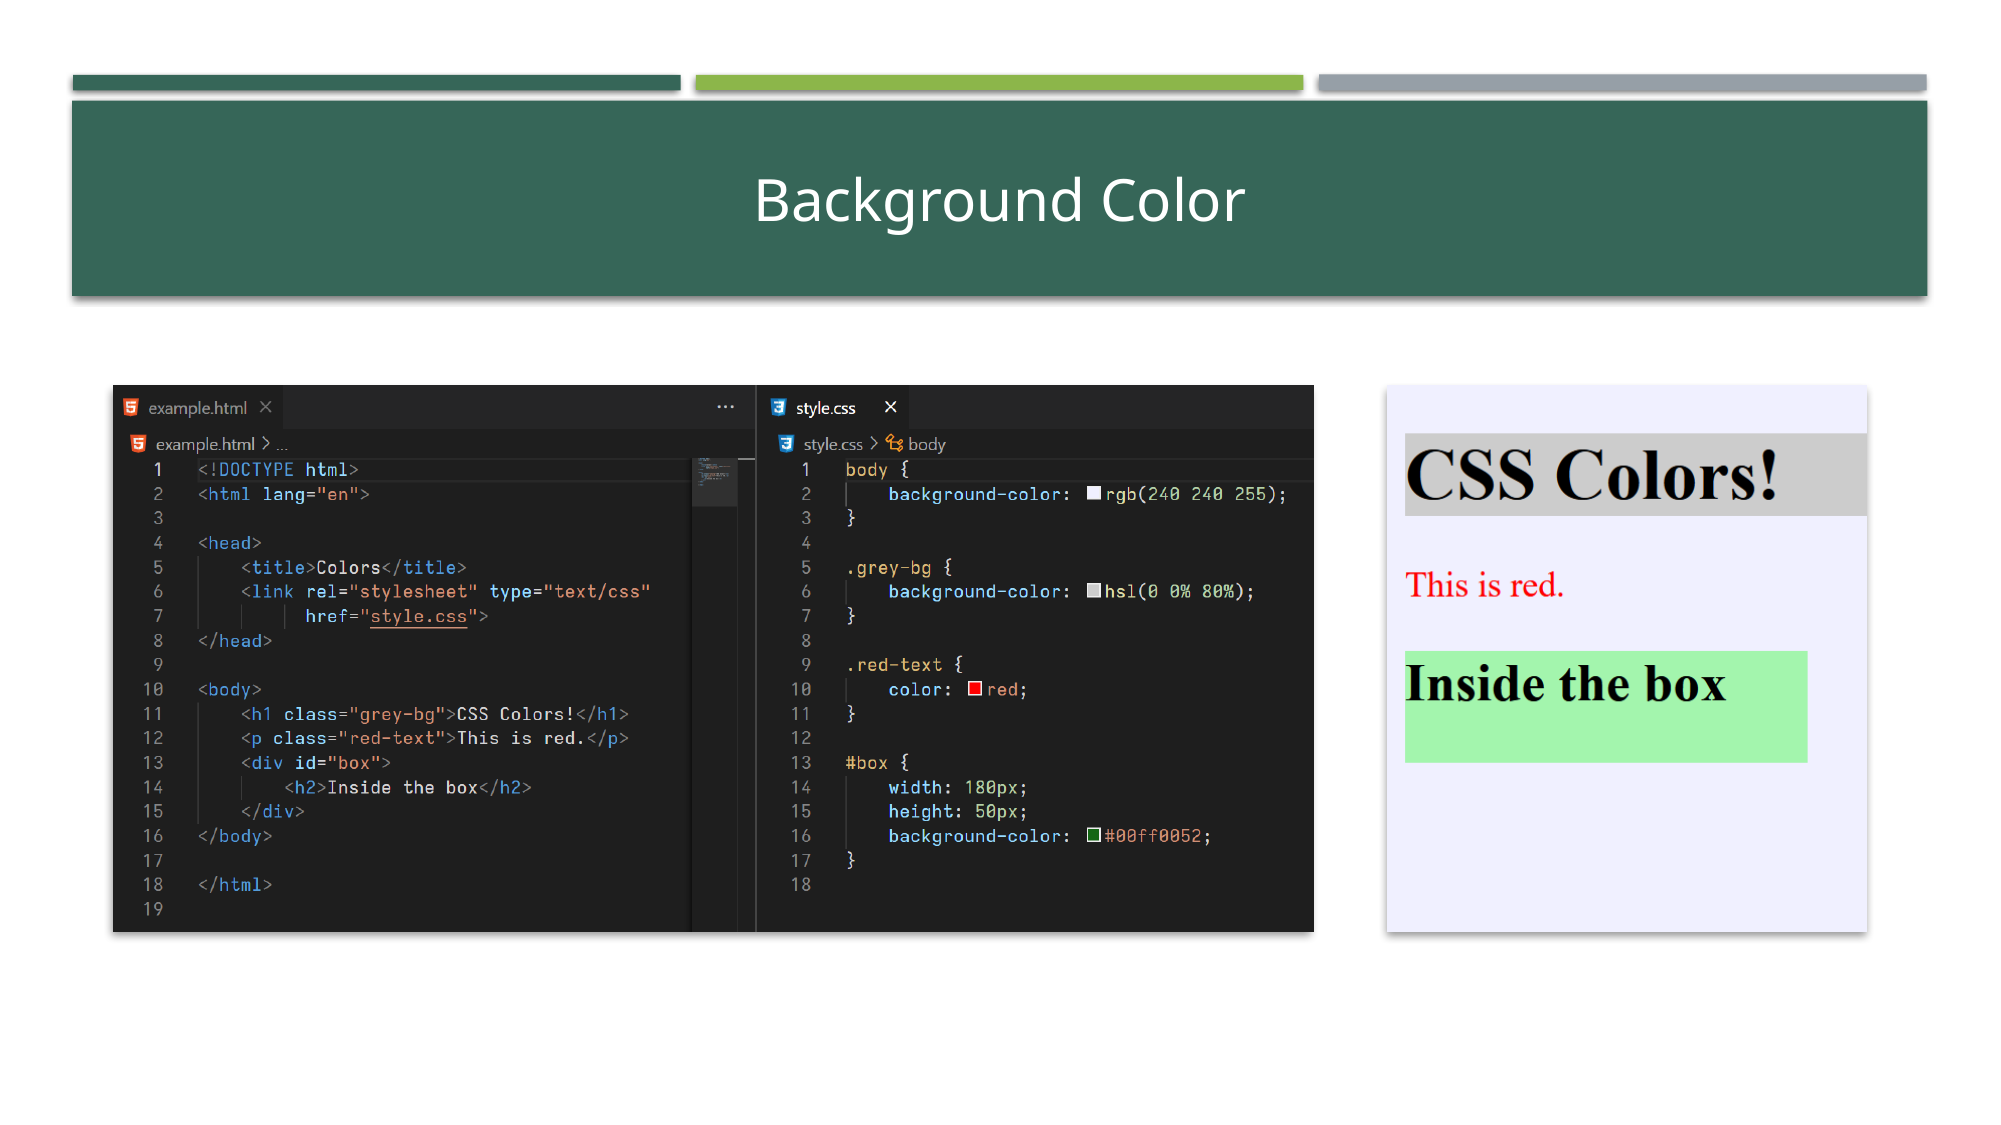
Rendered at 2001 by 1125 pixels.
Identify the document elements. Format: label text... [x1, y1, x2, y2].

title Background Color [95, 152, 1905, 241]
picture [1386, 384, 1868, 932]
picture [112, 384, 1314, 933]
